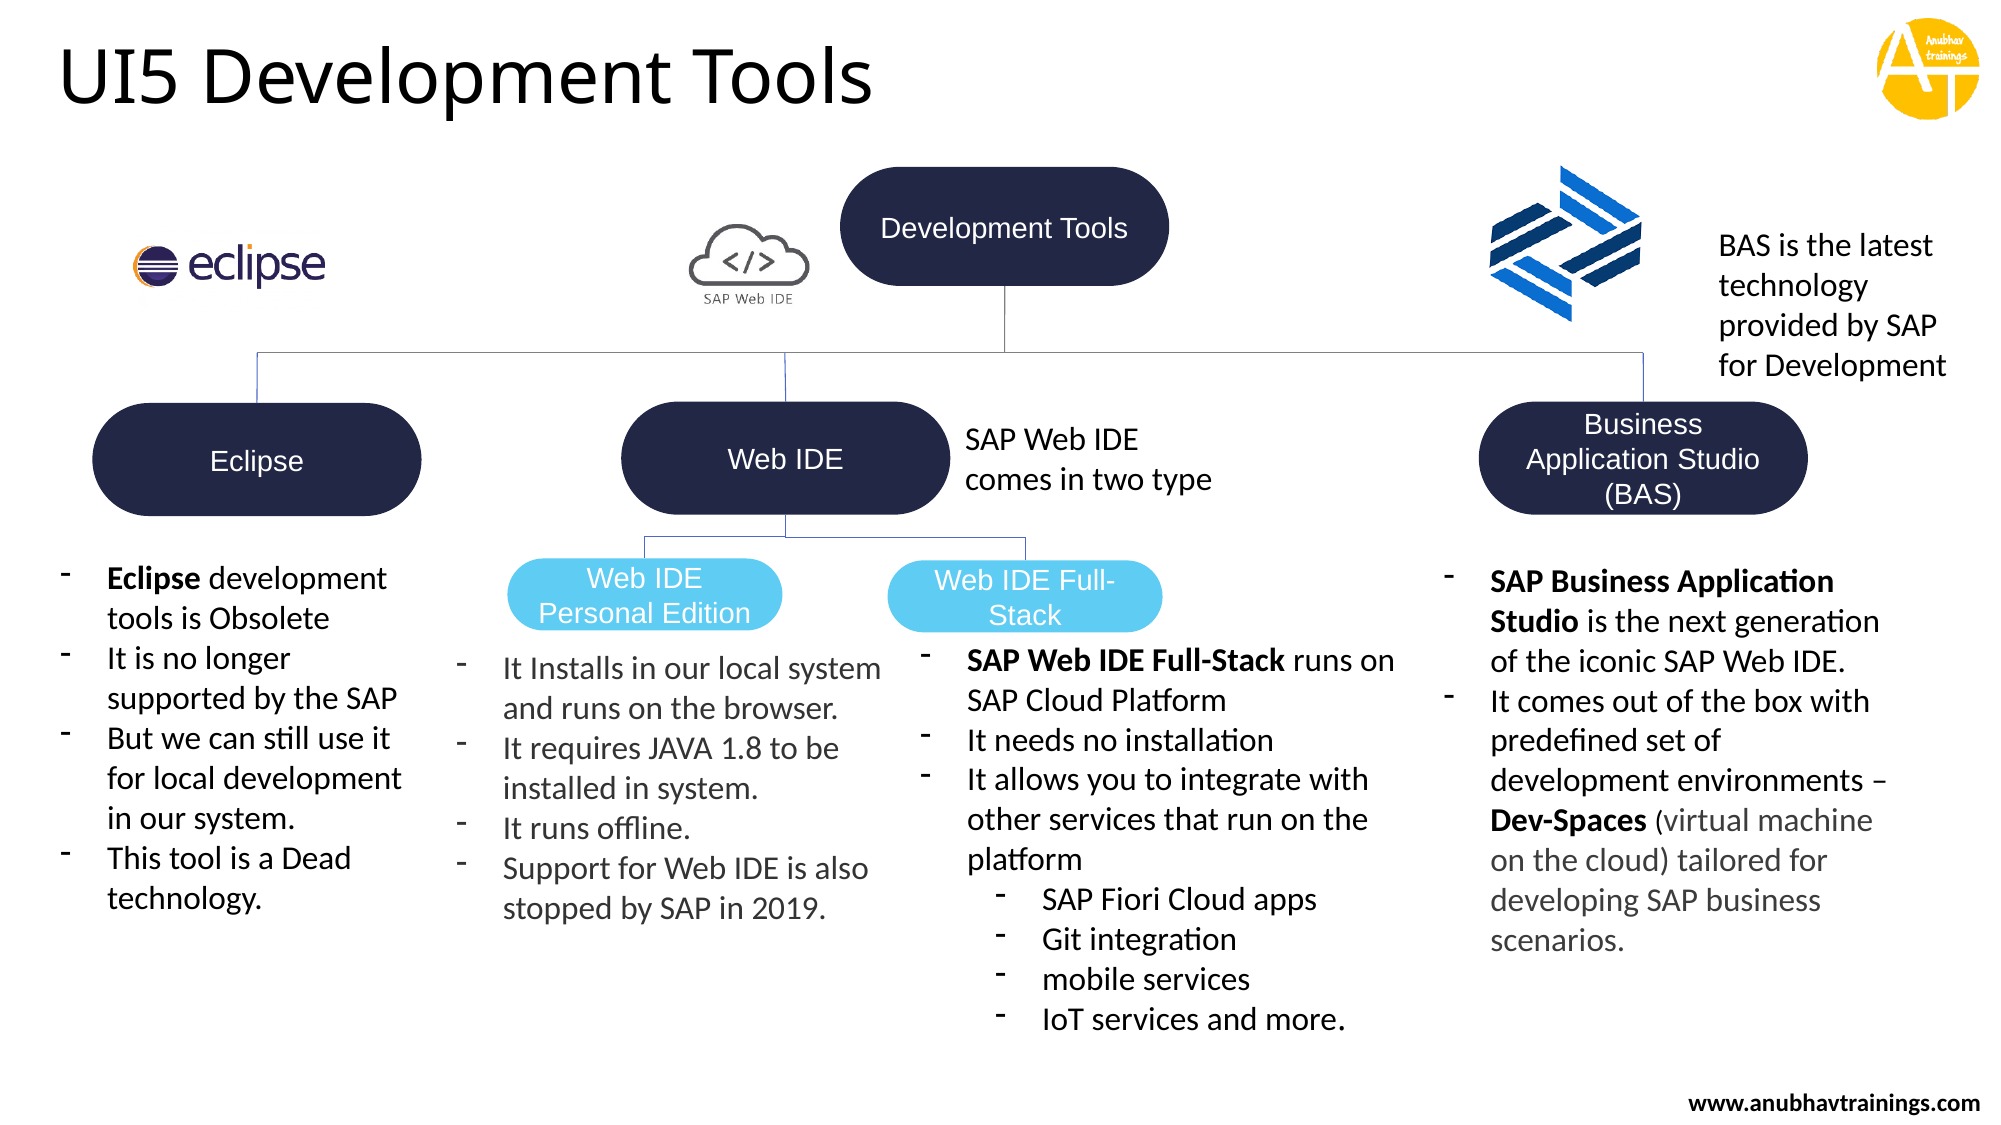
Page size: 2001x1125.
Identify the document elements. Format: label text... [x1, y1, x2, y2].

picture [133, 220, 325, 312]
text_box BAS is the latest technology provided by SAP for Development [1704, 216, 1990, 391]
picture [1473, 152, 1657, 335]
text_box Eclipse development tools is Obsolete It is no longer supported by the SAP But we can still use it for local development in our system. This tool is a Dead technology. [45, 549, 422, 969]
picture [668, 188, 829, 345]
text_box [693, 466, 738, 607]
text_box It Installs in our local system and runs on the browser. It requires JAVA 1.8 to be installed in system. It runs offline. Support for Web IDE is also stopped by SAP in 2019. [441, 638, 926, 979]
text_box UI5 Development Tools [42, 30, 1319, 148]
text_box Business Application Studio (BAS) [1644, 400, 1809, 516]
text_box SAP Web IDE Full-Stack runs on SAP Cloud Platform It needs no installation It allows you to integrate with other services that run on the platform SAP Fiori Cloud apps Git integration mobile services IoT services and more. [905, 631, 1463, 1090]
text_box SAP Business Application Studio is the next generation of the iconic SAP Web IDE. It comes out of the box with predefined set of development environments – Dev-Spaces (virtual machine on the cloud) tailored for developing SAP business scenarios. [1428, 551, 1916, 966]
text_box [882, 417, 929, 658]
footer www.anubhavtrainings.com [1669, 1089, 2000, 1114]
picture [1866, 11, 1985, 128]
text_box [92, 166, 1644, 631]
